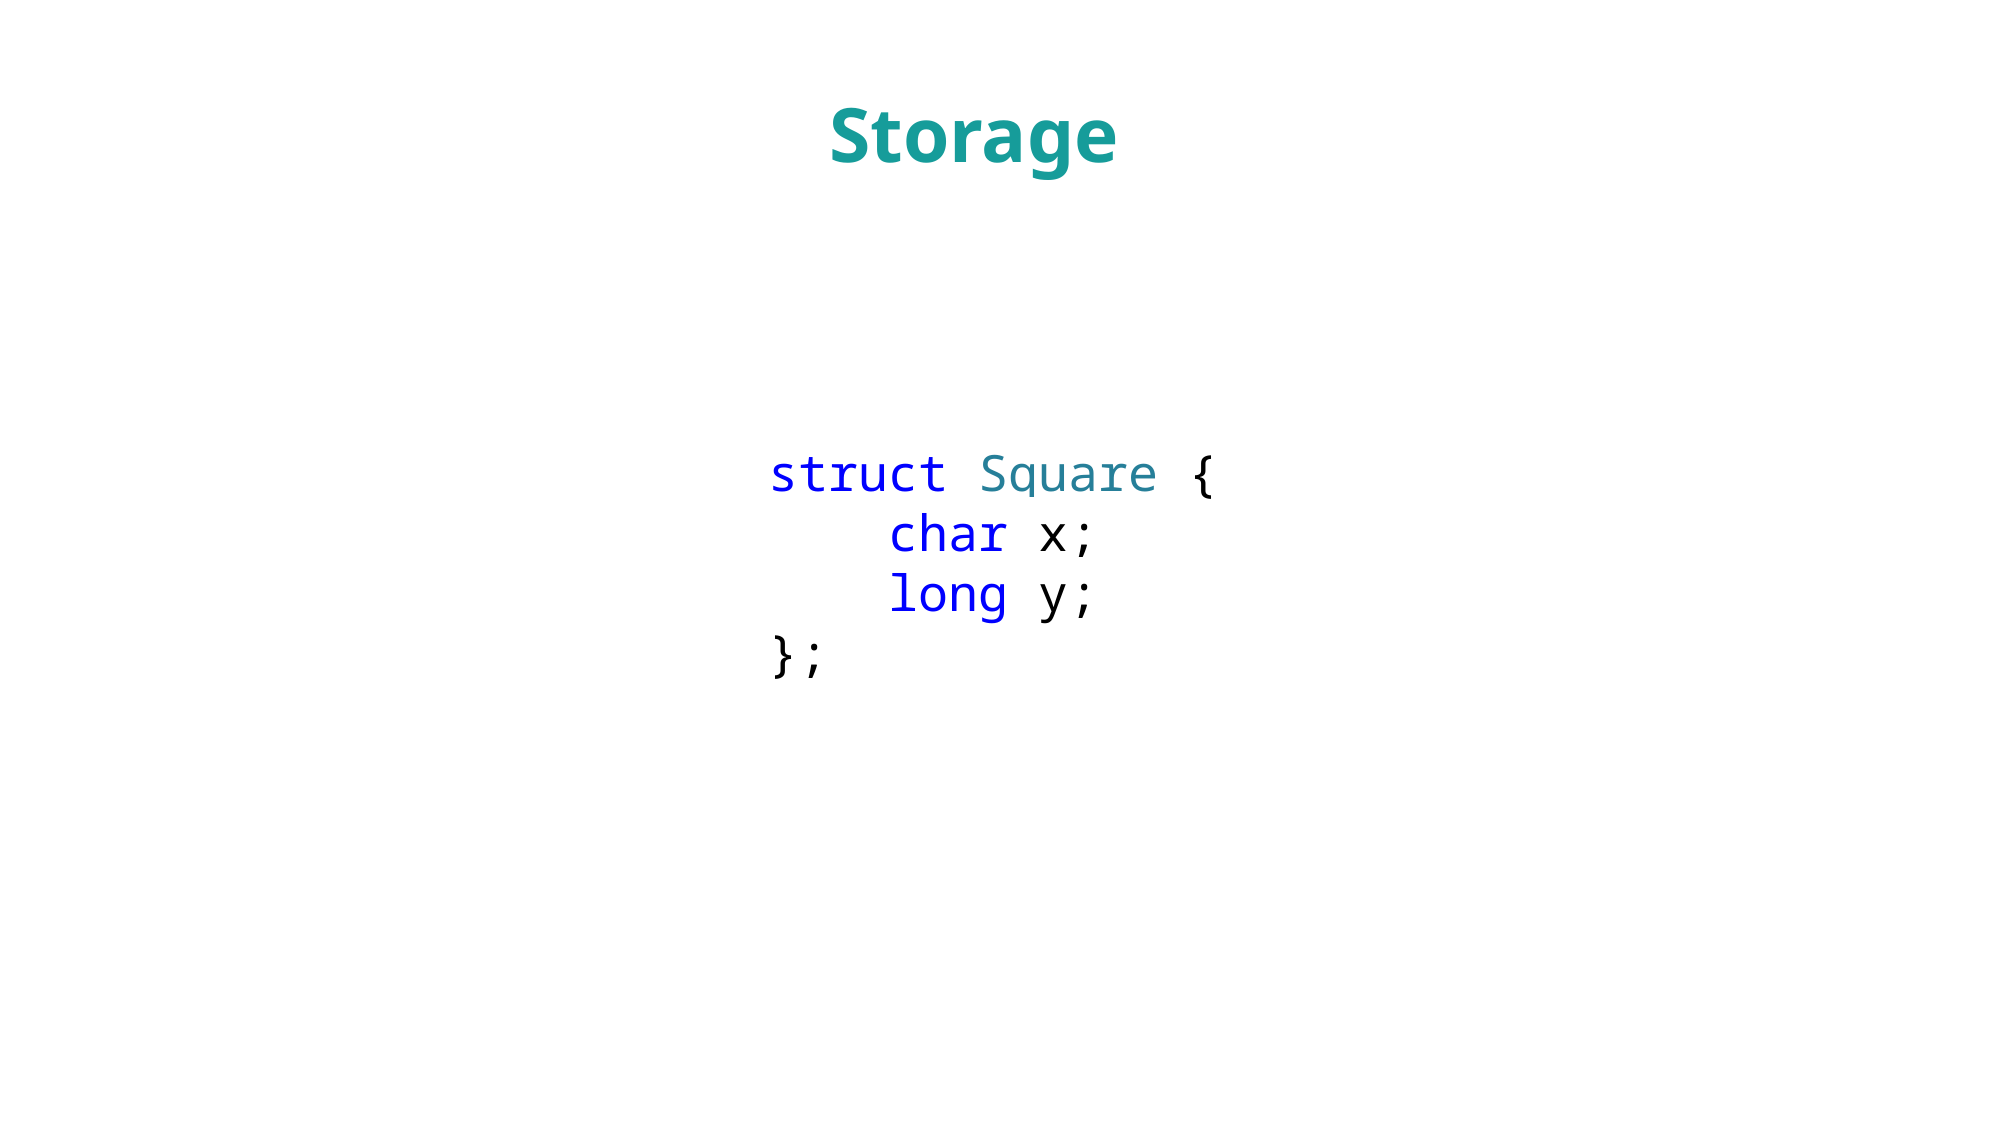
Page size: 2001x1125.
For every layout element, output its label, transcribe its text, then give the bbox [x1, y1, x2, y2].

title Storage [100, 90, 1849, 276]
text_box struct Square { char x; long y; }; [753, 433, 1234, 689]
